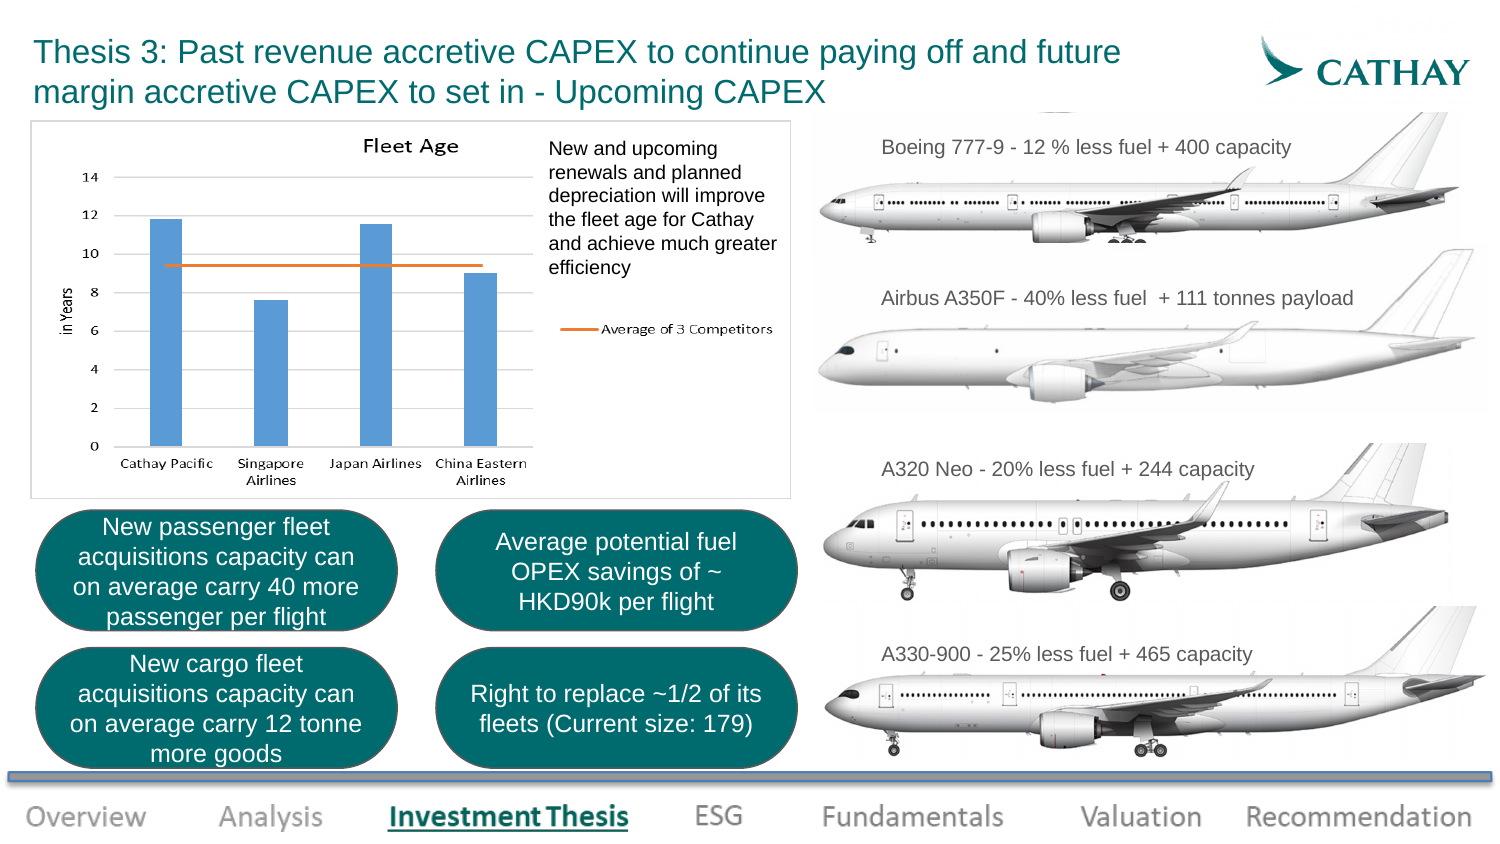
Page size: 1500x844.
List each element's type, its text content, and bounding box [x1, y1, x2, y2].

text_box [811, 111, 1490, 737]
text_box Average potential fuel OPEX savings of ~ HKD90k per flight [436, 510, 798, 631]
text_box New cargo fleet acquisitions capacity can on average carry 12 tonne more goods [35, 647, 398, 737]
text_box New passenger fleet acquisitions capacity can on average carry 40 more passenger per flight [35, 510, 398, 631]
title Thesis 3: Past revenue accretive CAPEX to continue paying off and future margin accretive CAPEX to set in - Upcoming CAPEX [18, 15, 1200, 110]
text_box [30, 120, 798, 499]
text_box Right to replace ~1/2 of its fleets (Current size: 179) [436, 647, 798, 737]
picture [0, 738, 1500, 844]
picture [1258, 0, 1474, 111]
